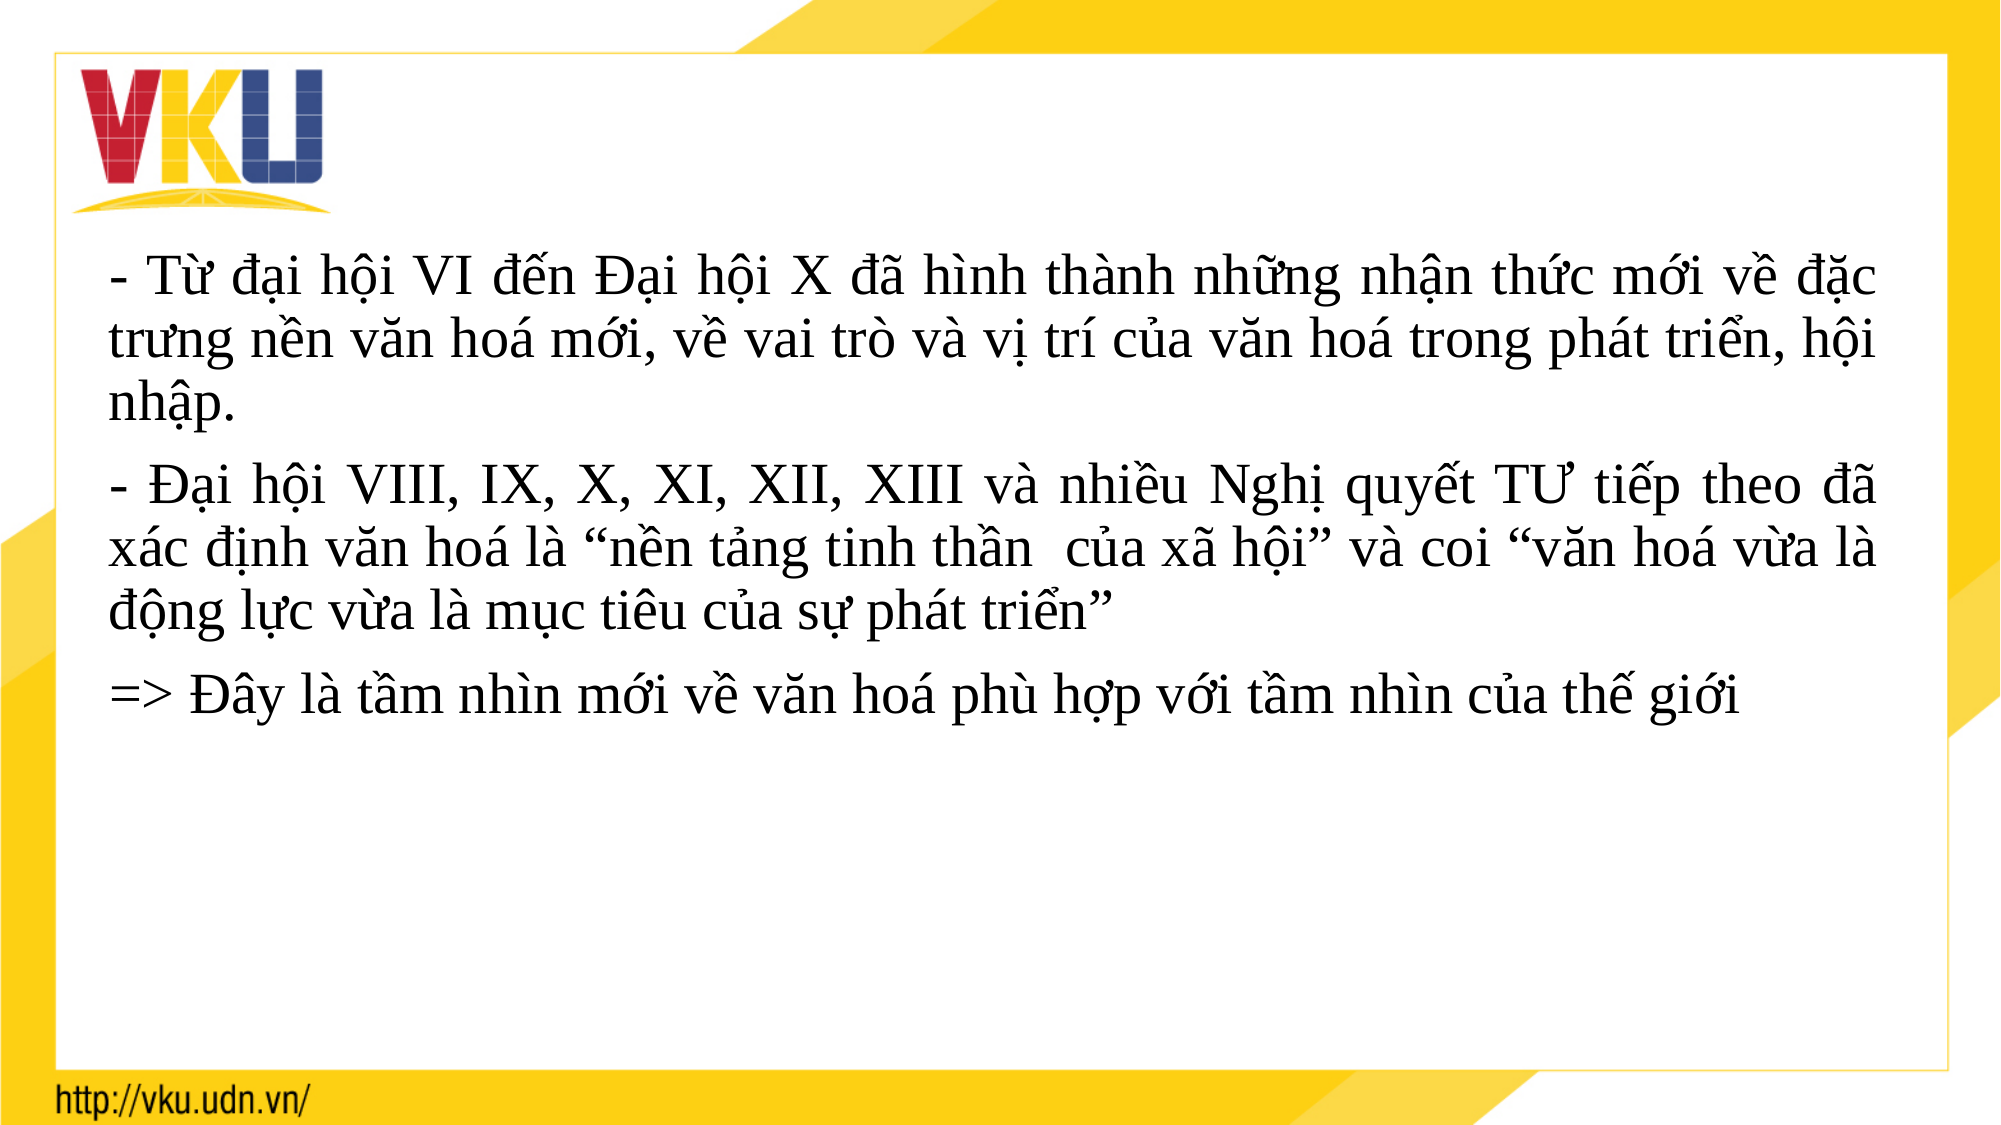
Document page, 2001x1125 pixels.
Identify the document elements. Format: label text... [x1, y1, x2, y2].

list - Từ đại hội VI đến Đại hội X đã hình thành những nhận thức mới về đặc trưng nền văn hoá mới, về vai trò và vị trí của văn hoá trong phát triển, hội nhập. - Đại hội VIII, IX, X, XI, XII, XIII và nhiều Nghị quyết TƯ tiếp theo đã xác định văn hoá là “nền tảng tinh thần của xã hội” và coi “văn hoá vừa là động lực vừa là mục tiêu của sự phát triển” => Đây là tầm nhìn mới về văn hoá phù hợp với tầm nhìn của thế giới [93, 236, 1894, 1067]
picture [0, 0, 2001, 1125]
